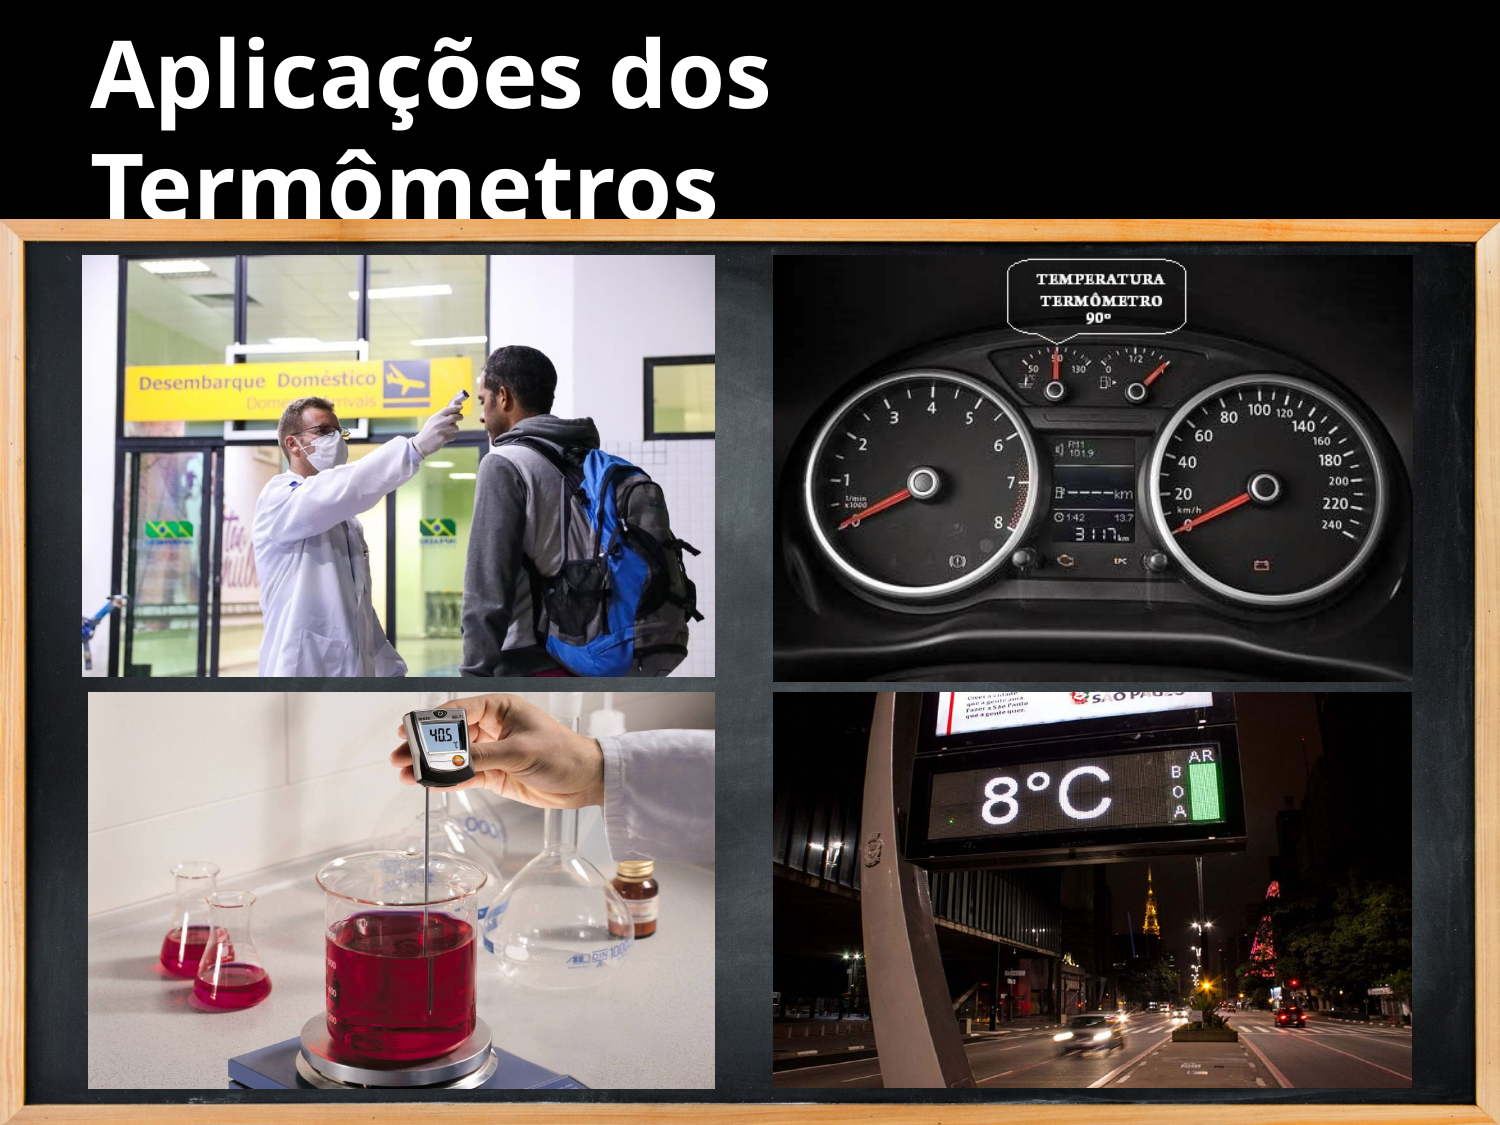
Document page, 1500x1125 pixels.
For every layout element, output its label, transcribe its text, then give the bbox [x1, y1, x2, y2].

title Aplicações dos Termômetros [75, 24, 1425, 219]
picture [0, 219, 1500, 1125]
